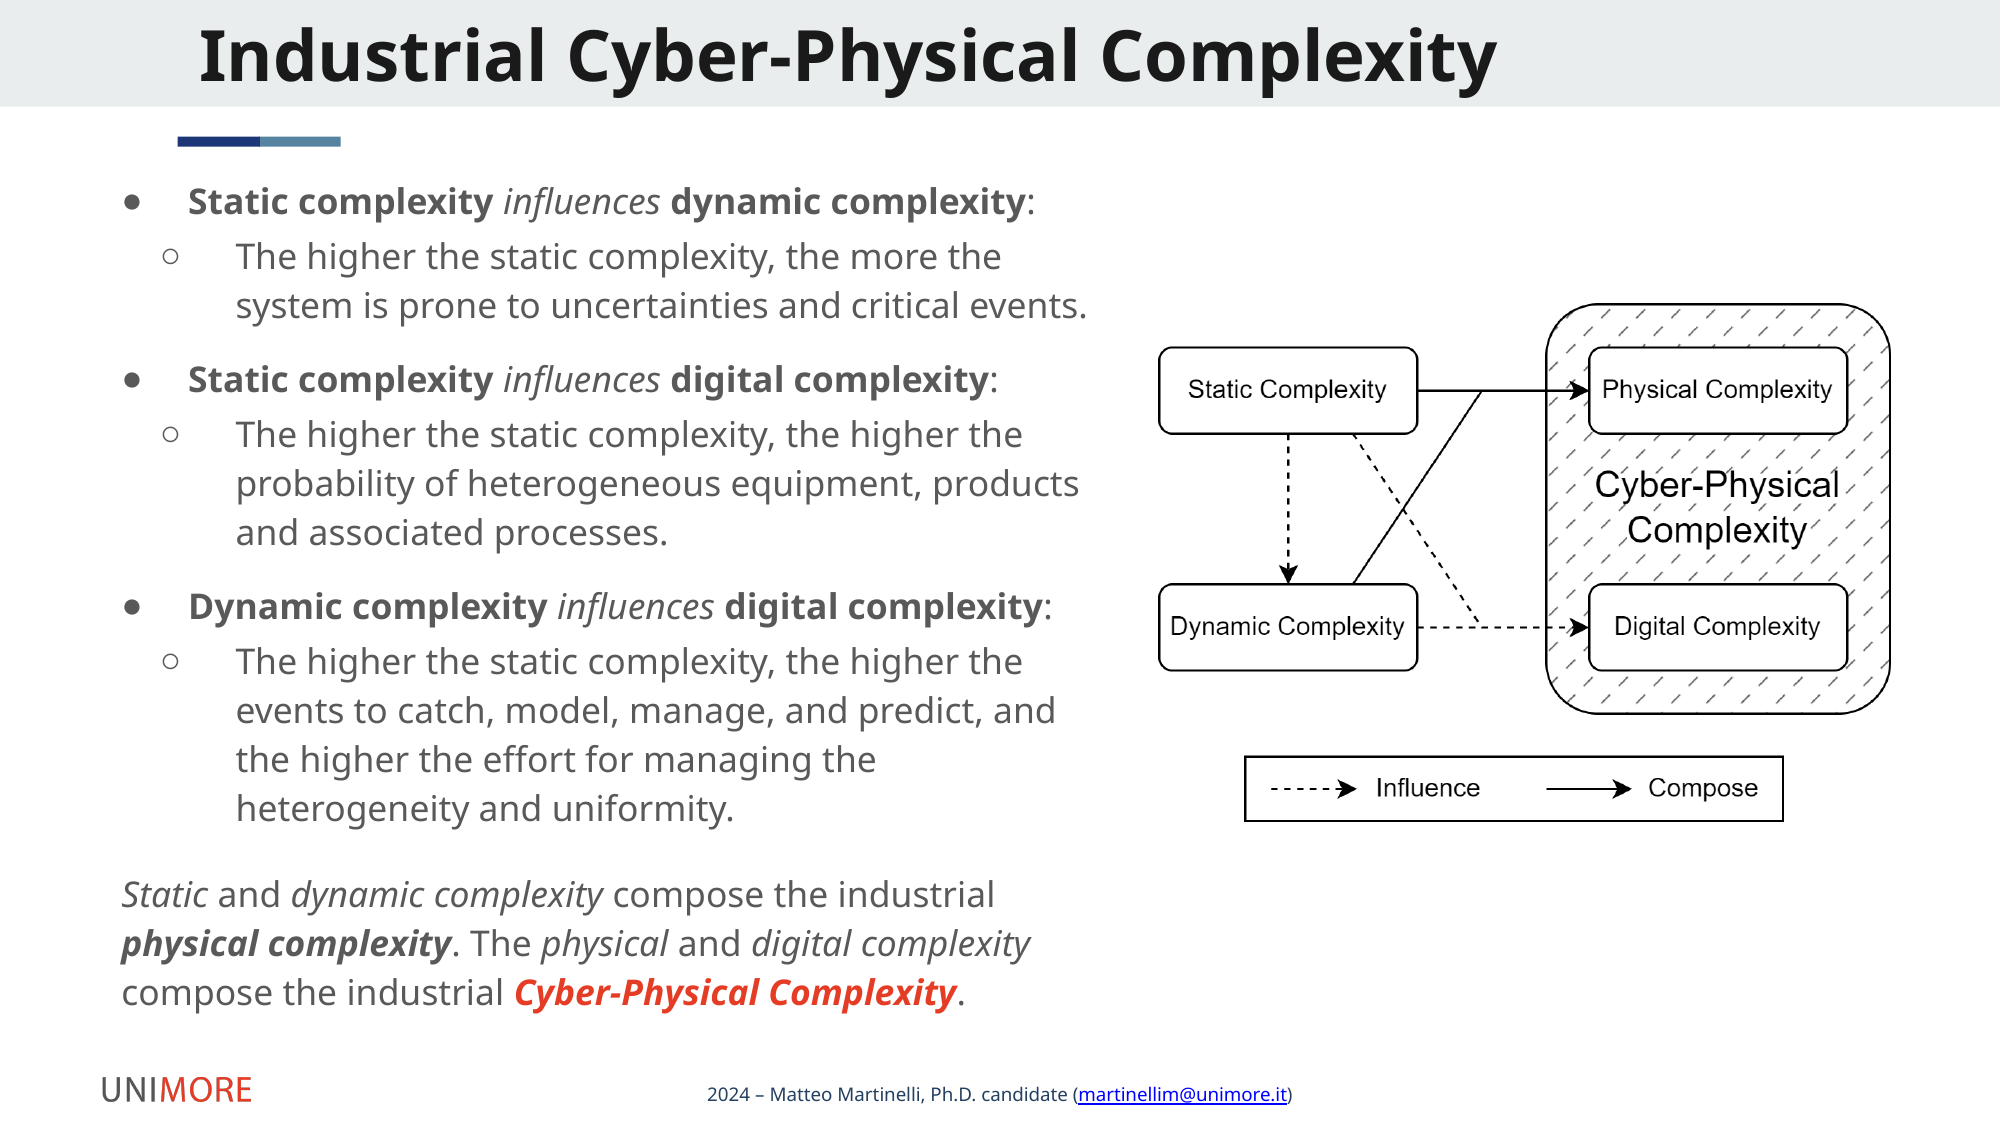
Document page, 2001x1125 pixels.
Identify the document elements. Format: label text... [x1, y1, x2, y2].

text_box Static complexity influences dynamic complexity: The higher the static complexity, the more the system is prone to uncertainties and critical events. Static complexity influences digital complexity: The higher the static complexity, the higher the probability of heterogeneous equipment, products and associated processes. Dynamic complexity influences digital complexity: The higher the static complexity, the higher the events to catch, model, manage, and predict, and the higher the effort for managing the heterogeneity and uniformity. Static and dynamic complexity compose the industrial physical complexity. The physical and digital complexity compose the industrial Cyber-Physical Complexity. [69, 163, 1159, 1022]
title Industrial Cyber-Physical Complexity [157, 0, 1843, 109]
picture [99, 1075, 254, 1105]
picture [1158, 303, 1892, 822]
